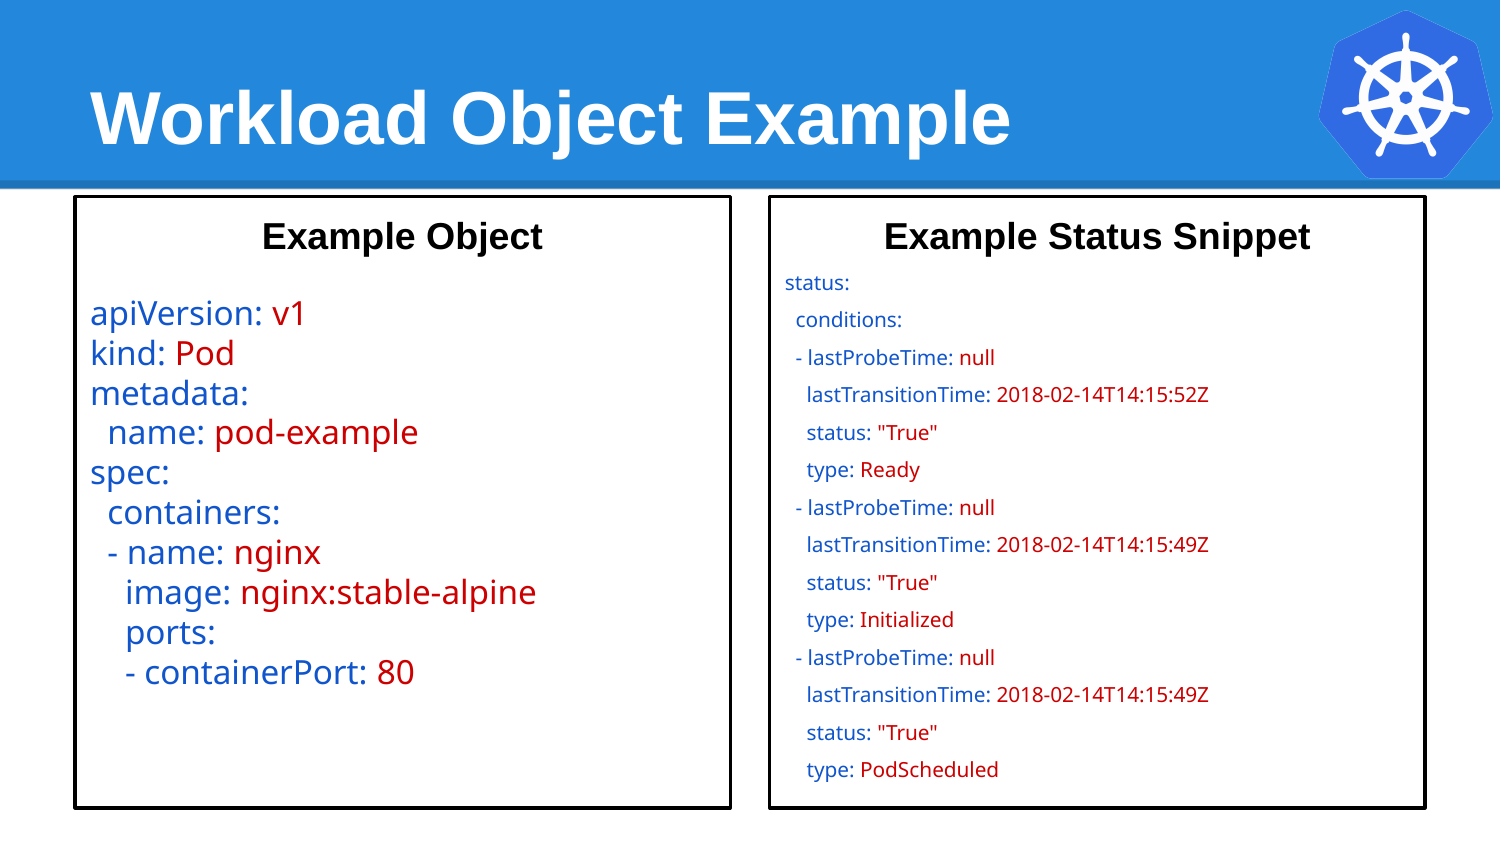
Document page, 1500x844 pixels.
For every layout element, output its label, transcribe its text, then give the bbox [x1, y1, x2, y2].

list Example Status Snippet status: conditions: - lastProbeTime: null lastTransitionTime: 2018-02-14T14:15:52Z status: "True" type: Ready - lastProbeTime: null lastTransitionTime: 2018-02-14T14:15:49Z status: "True" type: Initialized - lastProbeTime: null lastTransitionTime: 2018-02-14T14:15:49Z status: "True" type: PodScheduled [769, 196, 1425, 808]
list Example Object apiVersion: v1 kind: Pod metadata: name: pod-example spec: containers: - name: nginx image: nginx:stable-alpine ports: - containerPort: 80 [75, 196, 731, 808]
title Workload Object Example [75, 33, 1425, 175]
picture [1318, 7, 1494, 182]
